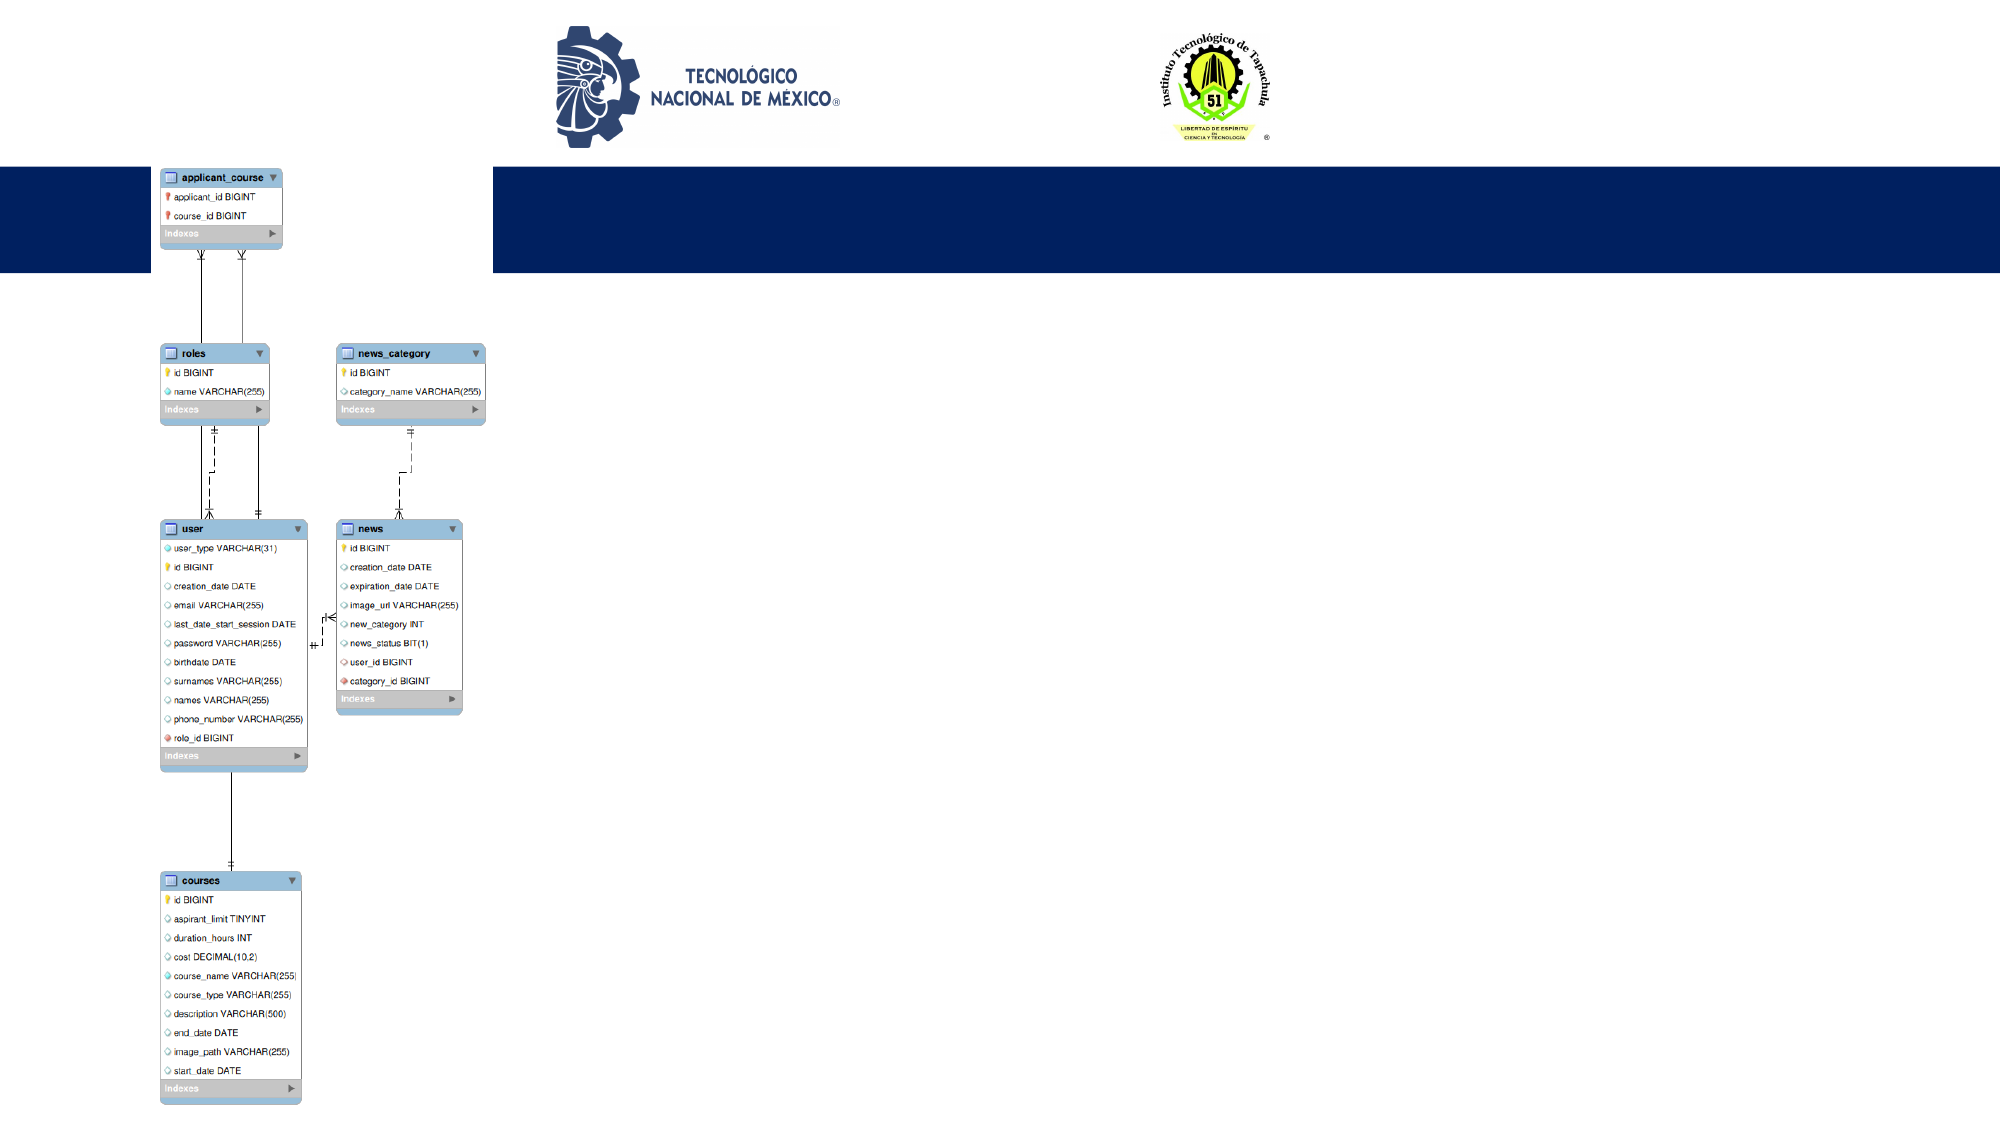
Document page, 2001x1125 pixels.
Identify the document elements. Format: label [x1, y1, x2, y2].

picture [556, 26, 840, 148]
picture [151, 159, 493, 1112]
picture [1160, 33, 1270, 141]
